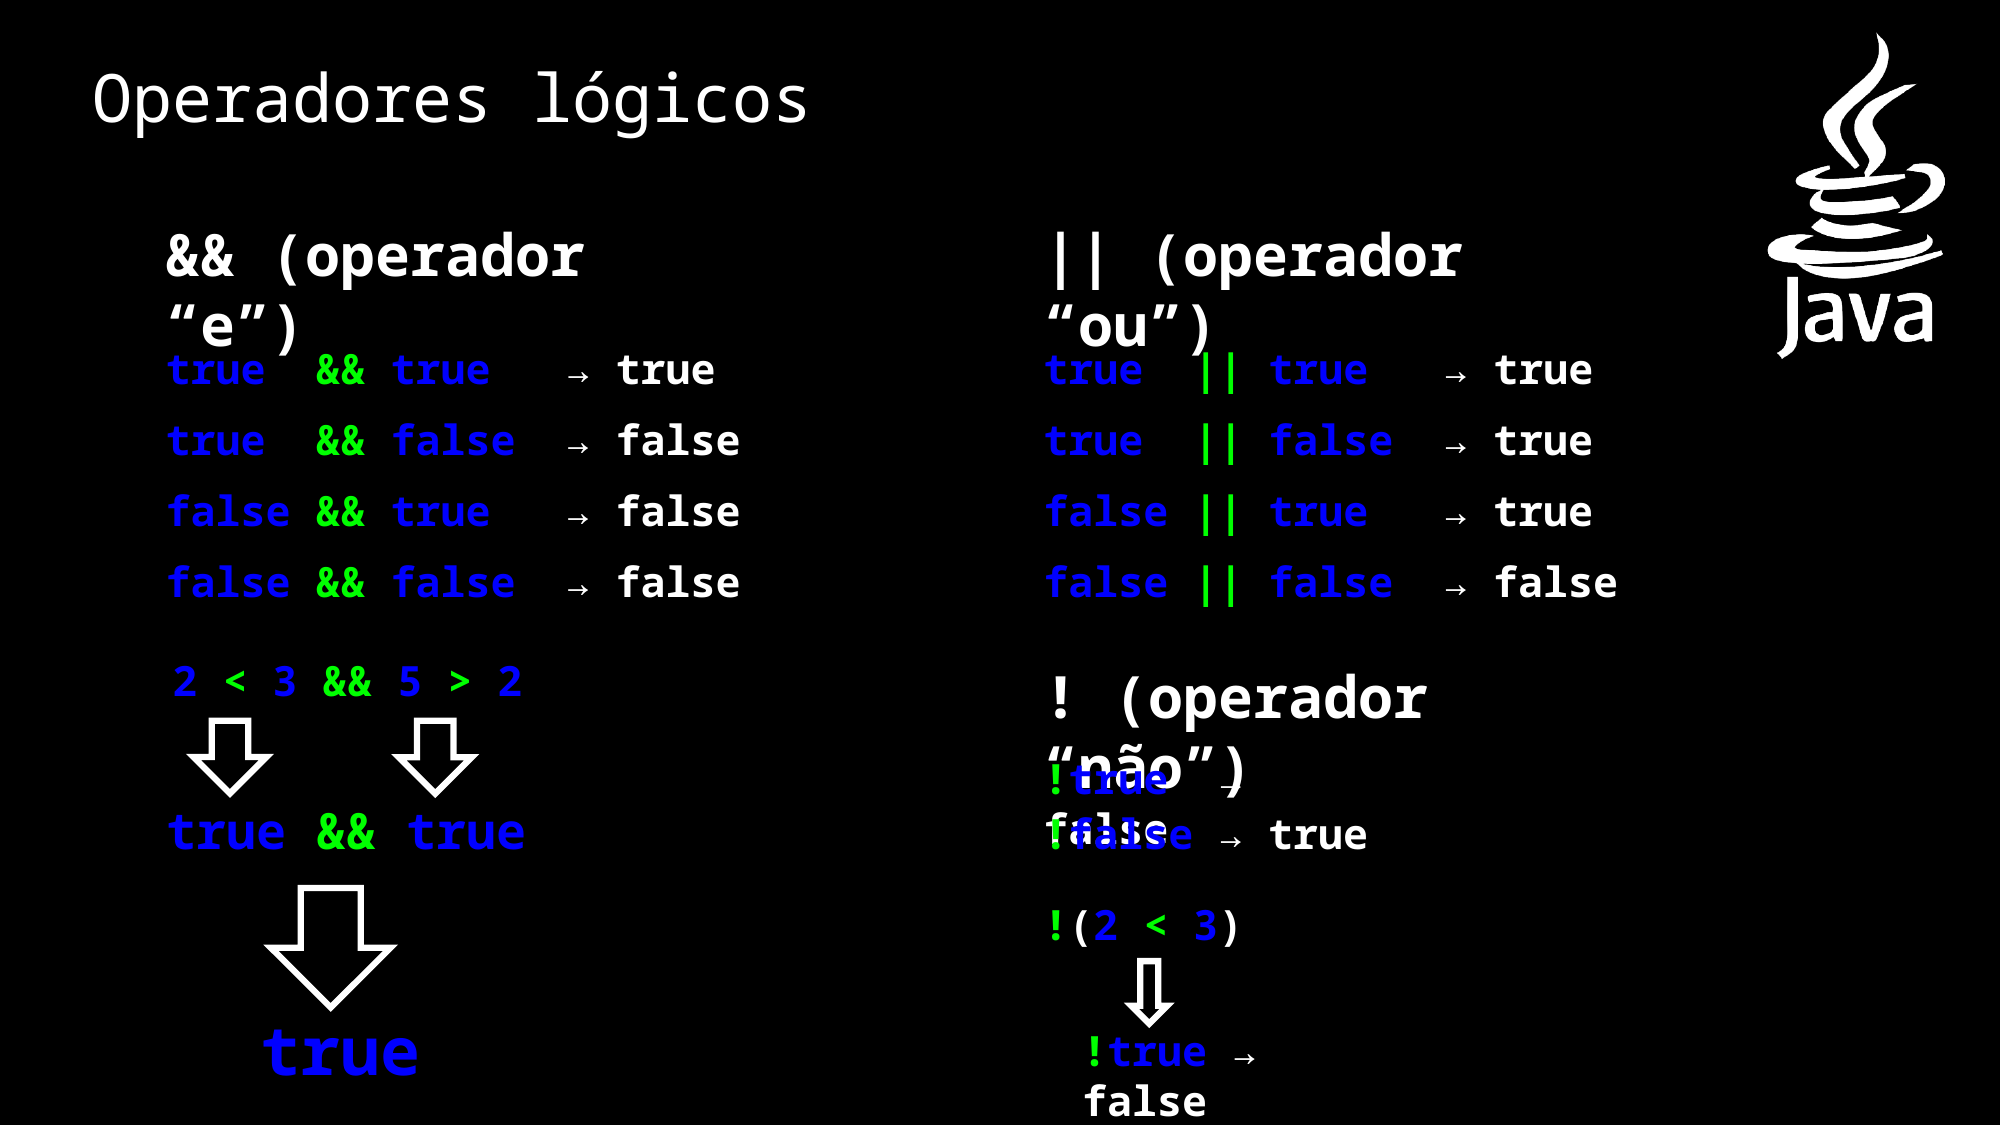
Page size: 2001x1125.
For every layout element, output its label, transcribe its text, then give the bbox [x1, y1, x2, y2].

text_box !true → false [1028, 745, 1391, 800]
text_box || (operador “ou”) [1028, 210, 1640, 335]
text_box false && false → false [150, 548, 762, 614]
text_box false || false → false [1028, 548, 1640, 614]
text_box [396, 719, 475, 796]
text_box true && false → false [150, 406, 762, 472]
text_box !false → true [1028, 800, 1391, 866]
text_box true || true → true [1028, 335, 1657, 400]
text_box !(2 < 3) [1028, 891, 1427, 957]
text_box true [220, 1001, 472, 1096]
title Operadores lógicos [77, 44, 956, 157]
text_box true && true [126, 792, 560, 868]
text_box [1128, 960, 1170, 1026]
text_box true && true → true [150, 335, 780, 400]
text_box !true → false [1067, 1017, 1398, 1125]
text_box false && true → false [150, 477, 762, 543]
text_box true || false → true [1028, 406, 1640, 472]
text_box 2 < 3 && 5 > 2 [157, 647, 556, 713]
text_box [190, 719, 269, 792]
text_box && (operador “e”) [150, 210, 762, 335]
text_box ! (operador “não”) [1028, 653, 1640, 808]
text_box false || true → true [1028, 477, 1640, 543]
text_box [268, 886, 394, 1001]
picture [1712, 18, 2000, 373]
